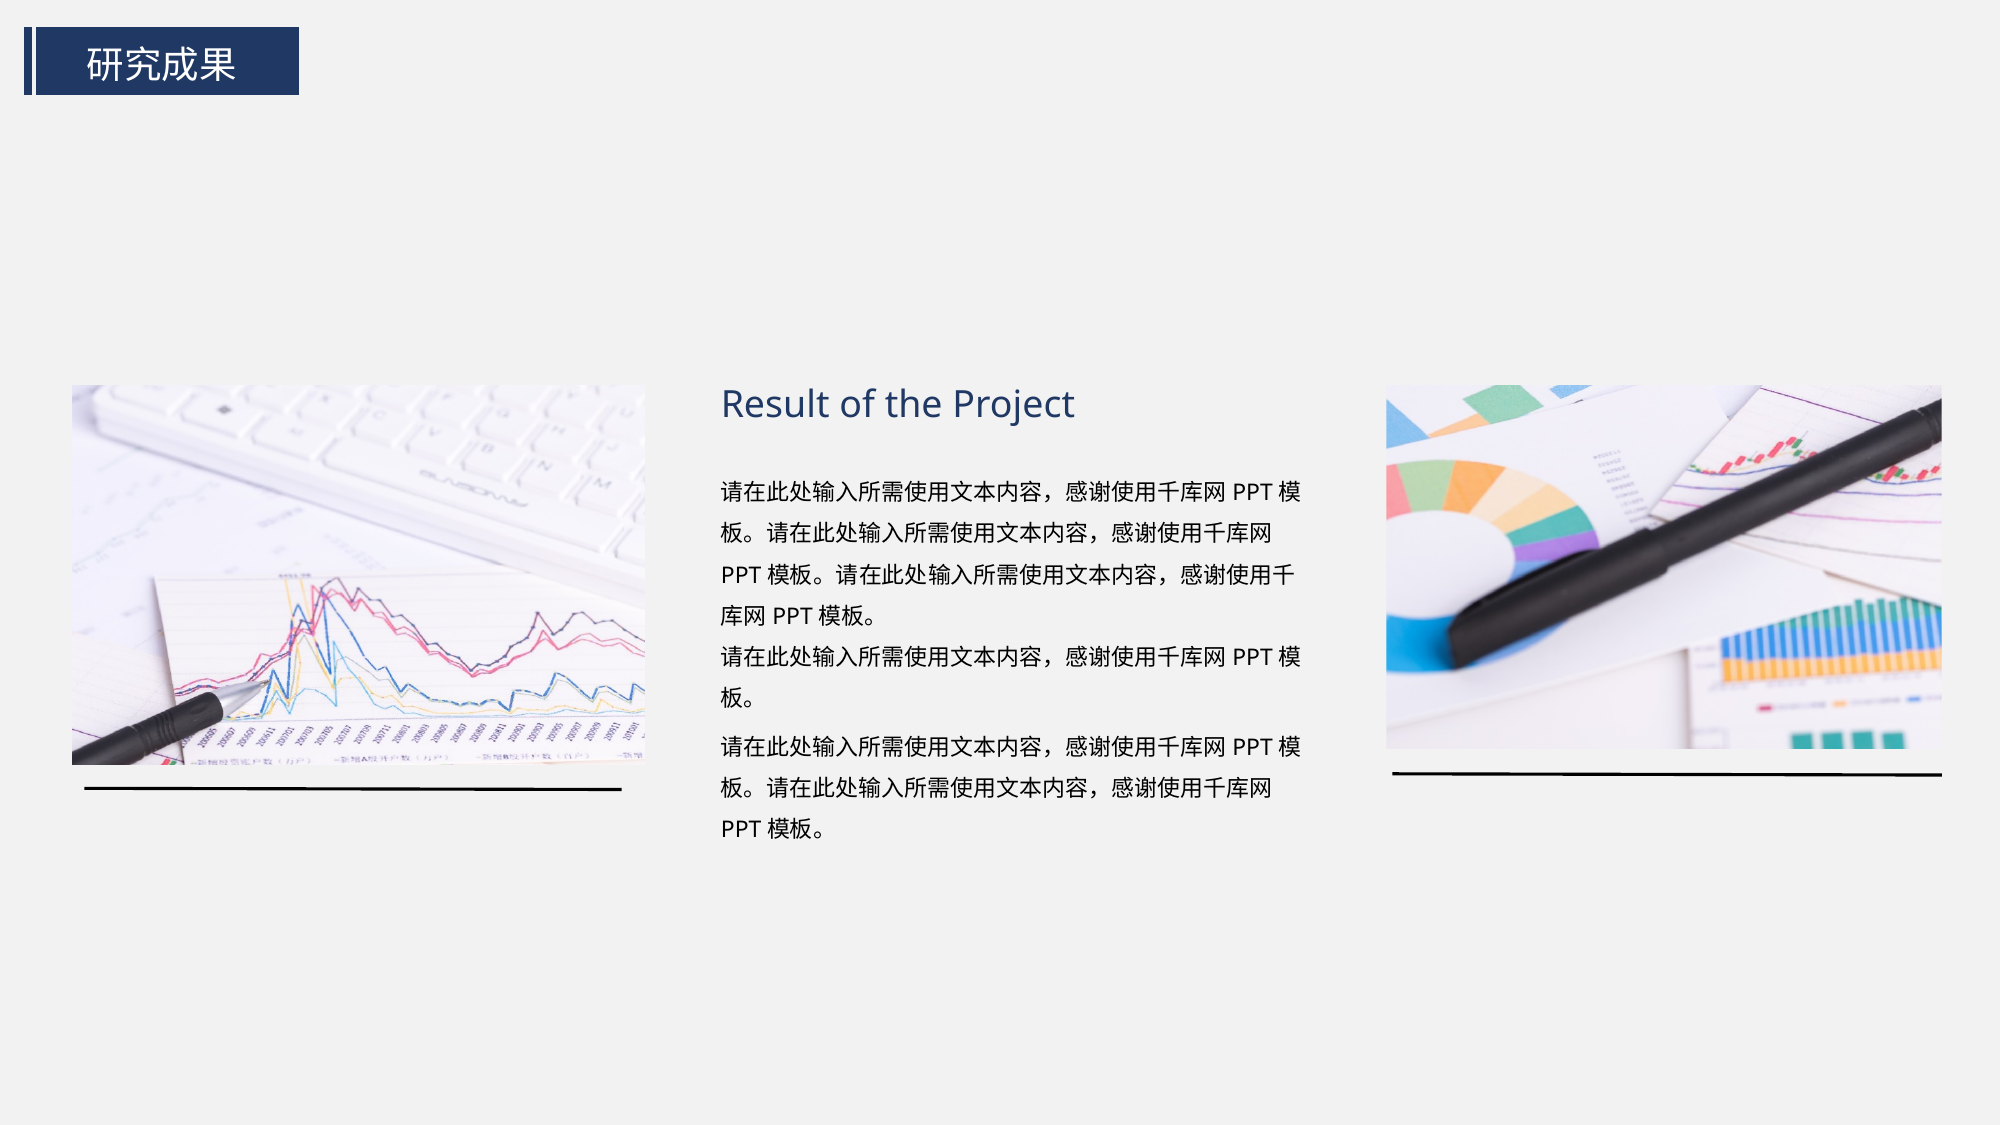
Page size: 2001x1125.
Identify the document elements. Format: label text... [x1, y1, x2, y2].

text_box Result of the Project [706, 372, 1408, 433]
picture [72, 385, 645, 765]
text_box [720, 464, 1311, 840]
picture [1386, 385, 1942, 749]
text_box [25, 27, 299, 95]
